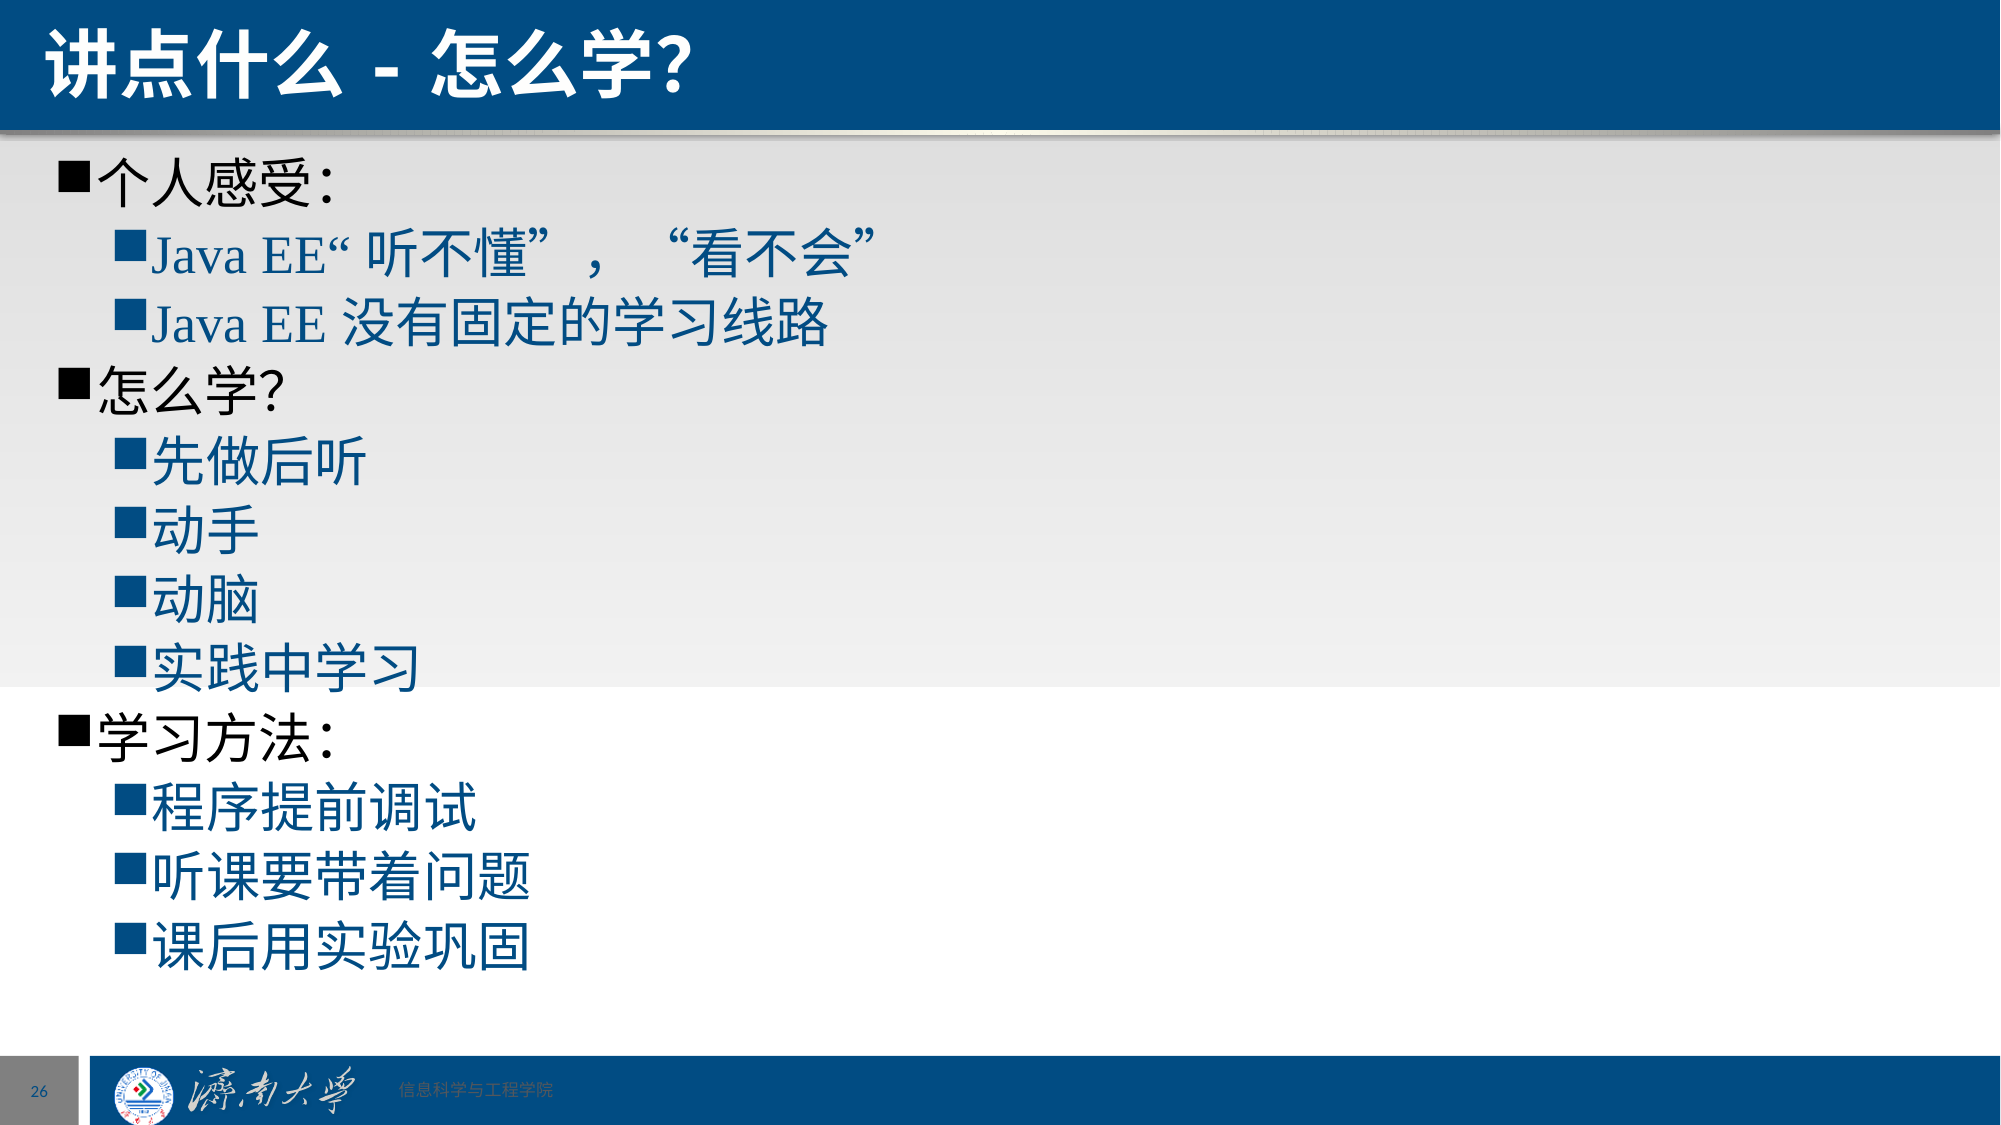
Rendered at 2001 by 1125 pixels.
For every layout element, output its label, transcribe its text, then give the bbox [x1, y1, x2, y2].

title 讲点什么-怎么学？ [0, 0, 2000, 130]
list 个人感受： Java EE“听不懂”，“看不会” Java EE没有固定的学习线路 怎么学？ 先做后听 动手 动脑 实践中学习 学习方法： 程序提前调试 听课要带着问题 课后用实验巩固 [39, 149, 1979, 1055]
picture [114, 1067, 174, 1125]
